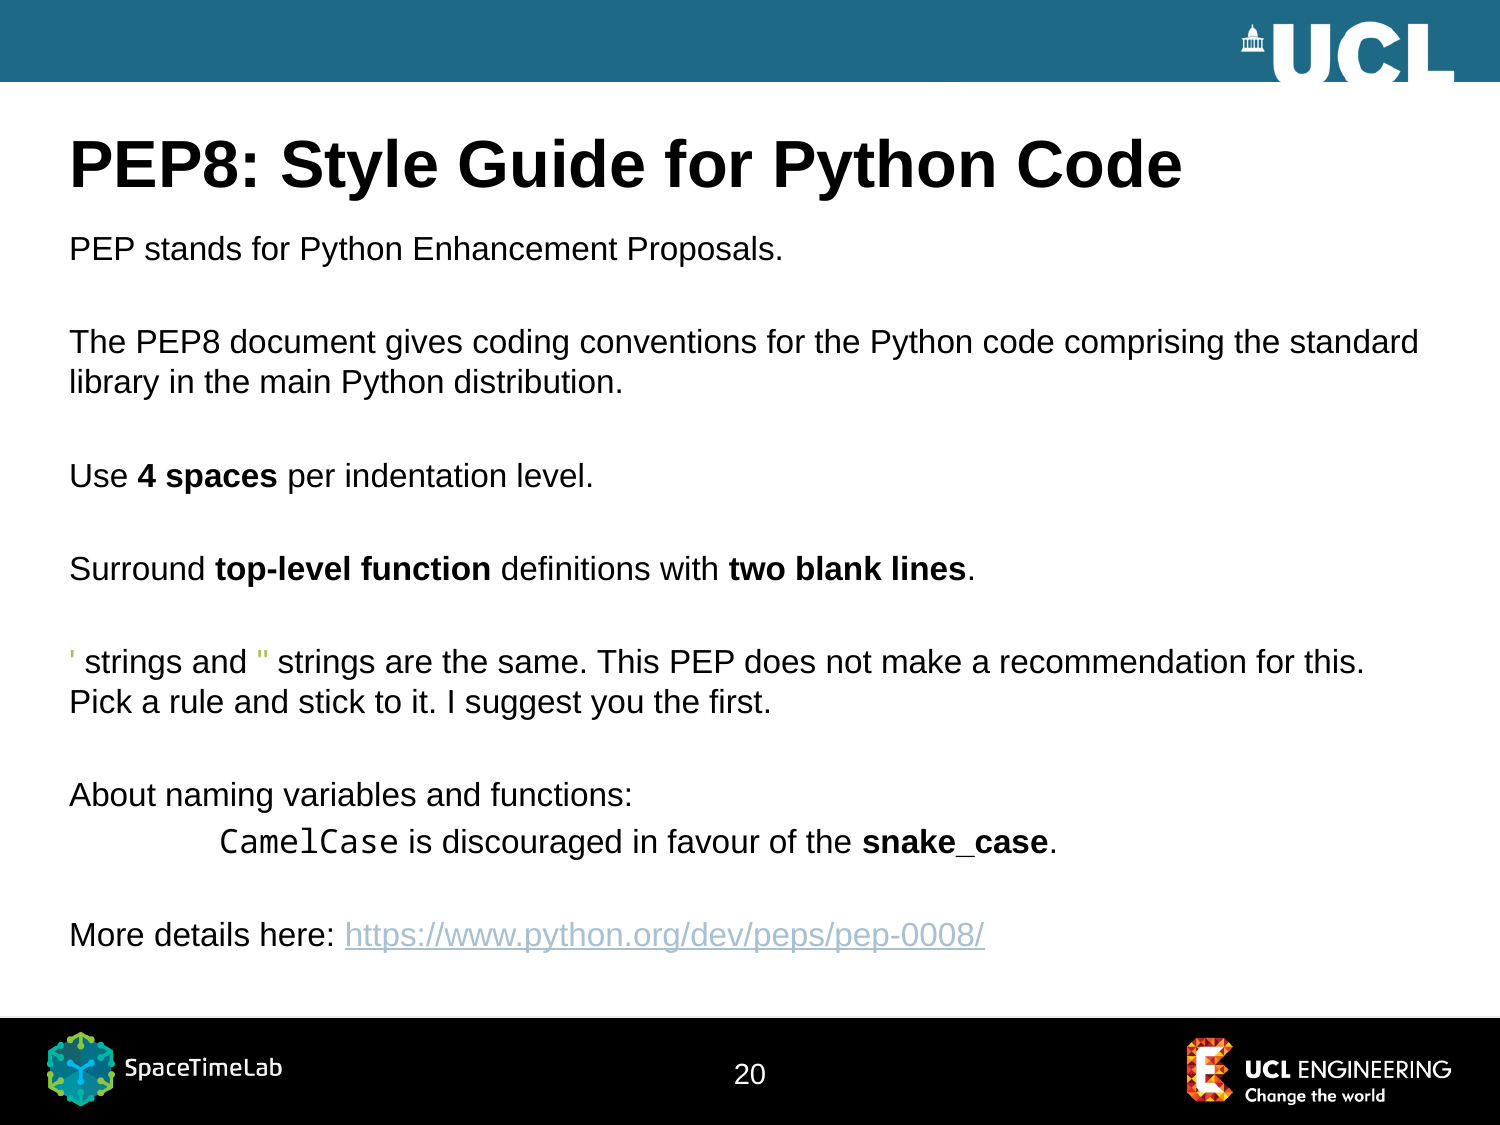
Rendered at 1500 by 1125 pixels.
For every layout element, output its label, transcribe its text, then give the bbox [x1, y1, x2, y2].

footer 20 [496, 1042, 1004, 1103]
list PEP stands for Python Enhancement Proposals. The PEP8 document gives coding conventions for the Python code comprising the standard library in the main Python distribution. Use 4 spaces per indentation level. Surround top-level function definitions with two blank lines. ' strings and " strings are the same. This PEP does not make a recommendation for this. Pick a rule and stick to it. I suggest you the first. About naming variables and functions: CamelCase is discouraged in favour of the snake_case. More details here: https://www.python.org/dev/peps/pep-0008/ [54, 219, 1447, 988]
picture [0, 990, 1500, 1125]
title PEP8: Style Guide for Python Code [54, 113, 1447, 197]
